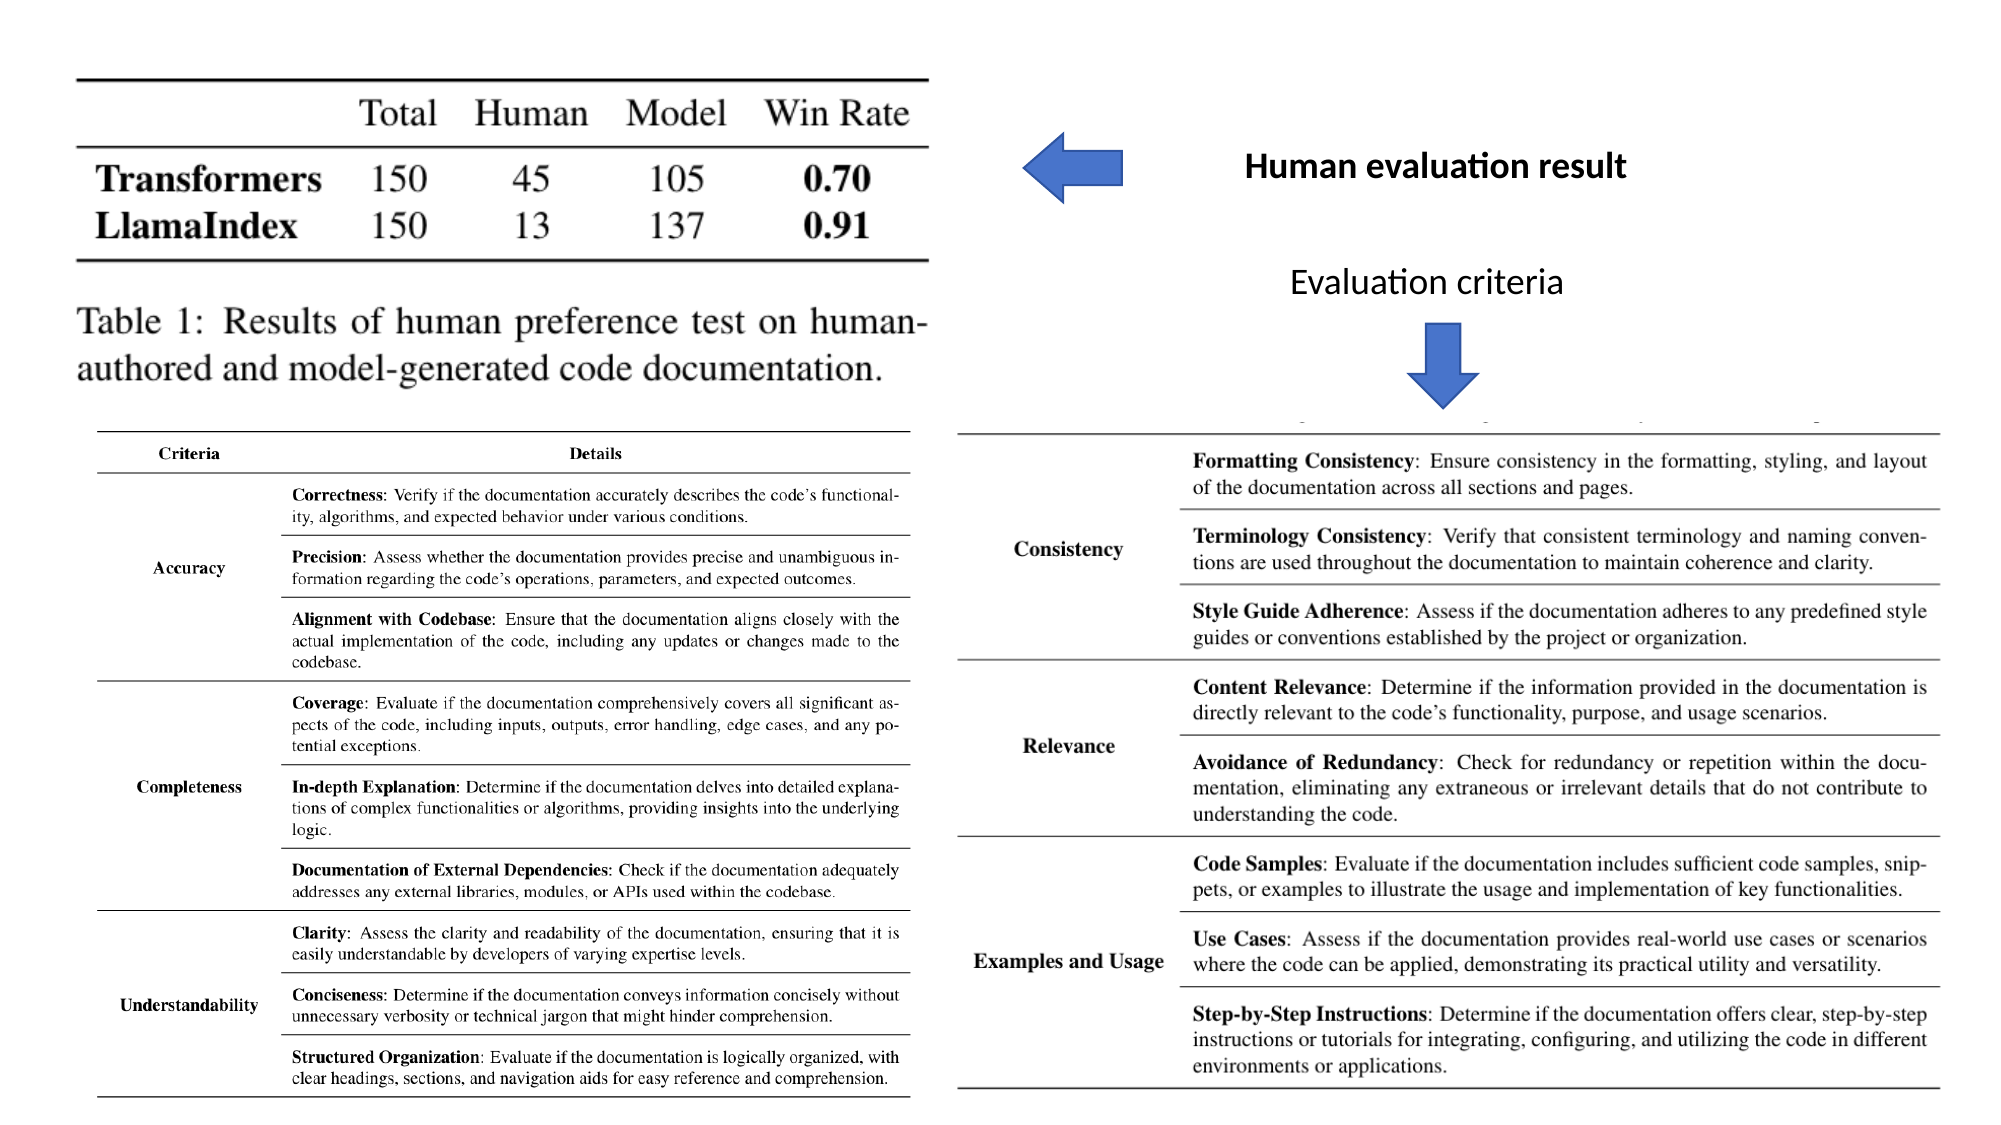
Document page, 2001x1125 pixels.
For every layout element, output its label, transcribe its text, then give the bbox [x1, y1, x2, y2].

text_box [1022, 131, 1123, 205]
picture [42, 47, 1958, 1106]
text_box Evaluation criteria [1275, 249, 1611, 309]
text_box Human evaluation result [1230, 133, 1705, 194]
text_box [1406, 322, 1480, 410]
